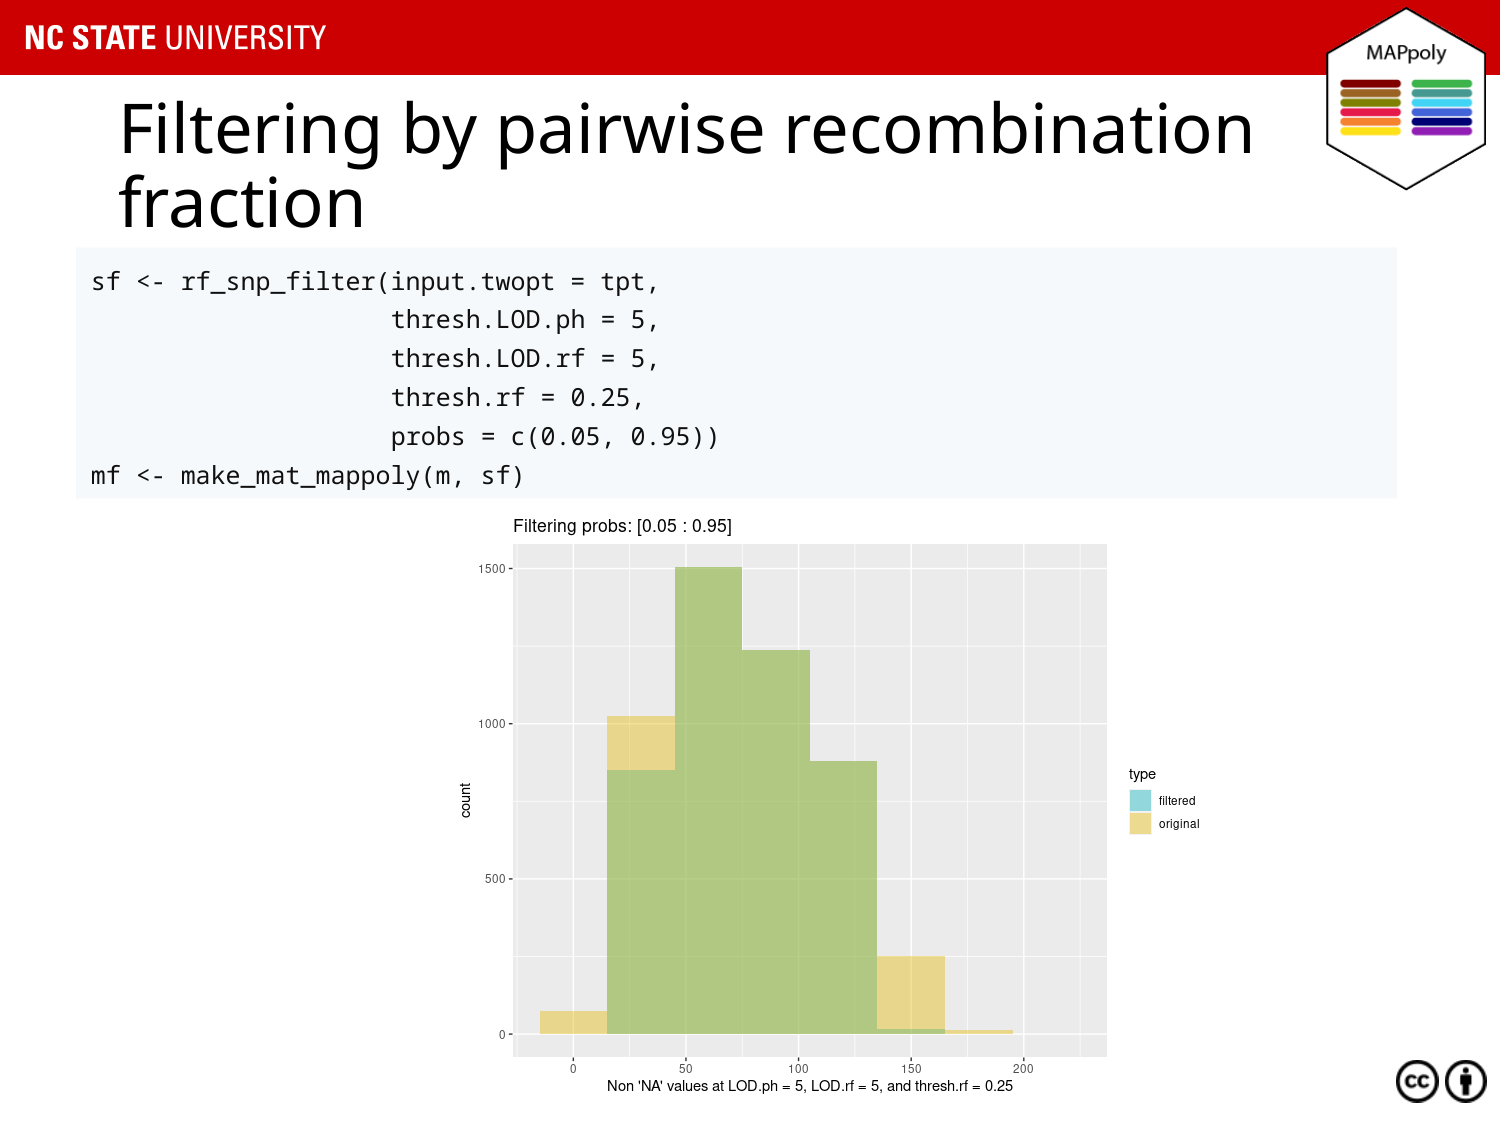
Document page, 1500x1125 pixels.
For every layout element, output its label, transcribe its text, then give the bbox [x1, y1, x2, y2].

picture [1445, 1060, 1487, 1103]
picture [1396, 1060, 1439, 1103]
picture [455, 513, 1209, 1099]
picture [0, 0, 1500, 191]
title Filtering by pairwise recombination fraction [103, 59, 1397, 246]
text_box sf <- rf_snp_filter(input.twopt = tpt, thresh.LOD.ph = 5, thresh.LOD.rf = 5, thresh.rf = 0.25, probs = c(0.05, 0.95)) mf <- make_mat_mappoly(m, sf) [75, 246, 1398, 499]
